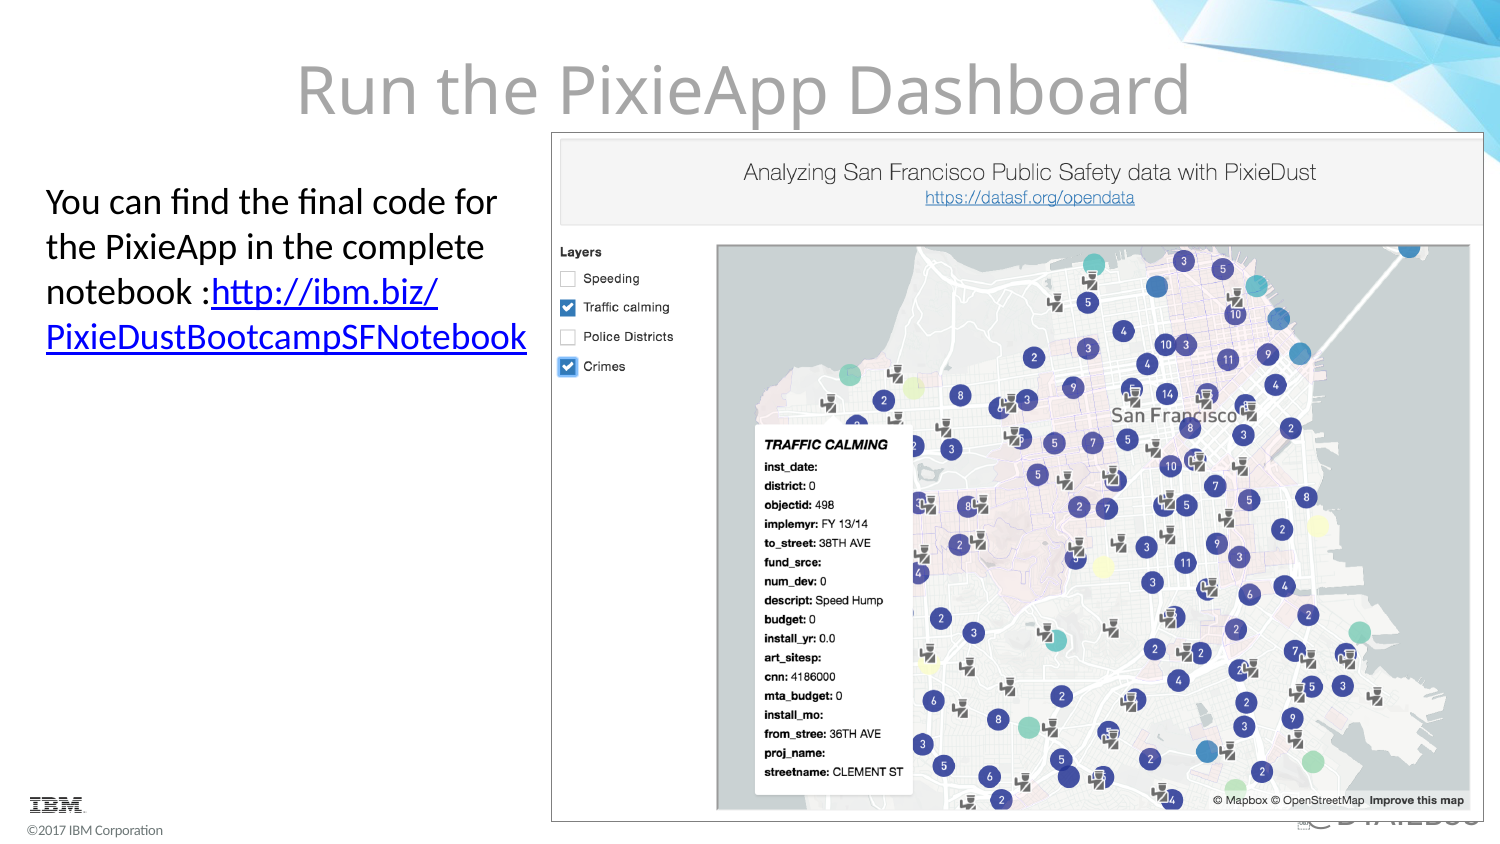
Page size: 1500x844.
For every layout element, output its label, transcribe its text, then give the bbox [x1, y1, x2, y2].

picture [0, 0, 1500, 844]
title Run the PixieApp Dashboard [42, 42, 1446, 134]
text_box You can find the final code for the PixieApp in the complete notebook :http://ibm.biz/PixieDustBootcampSFNotebook [31, 169, 545, 455]
